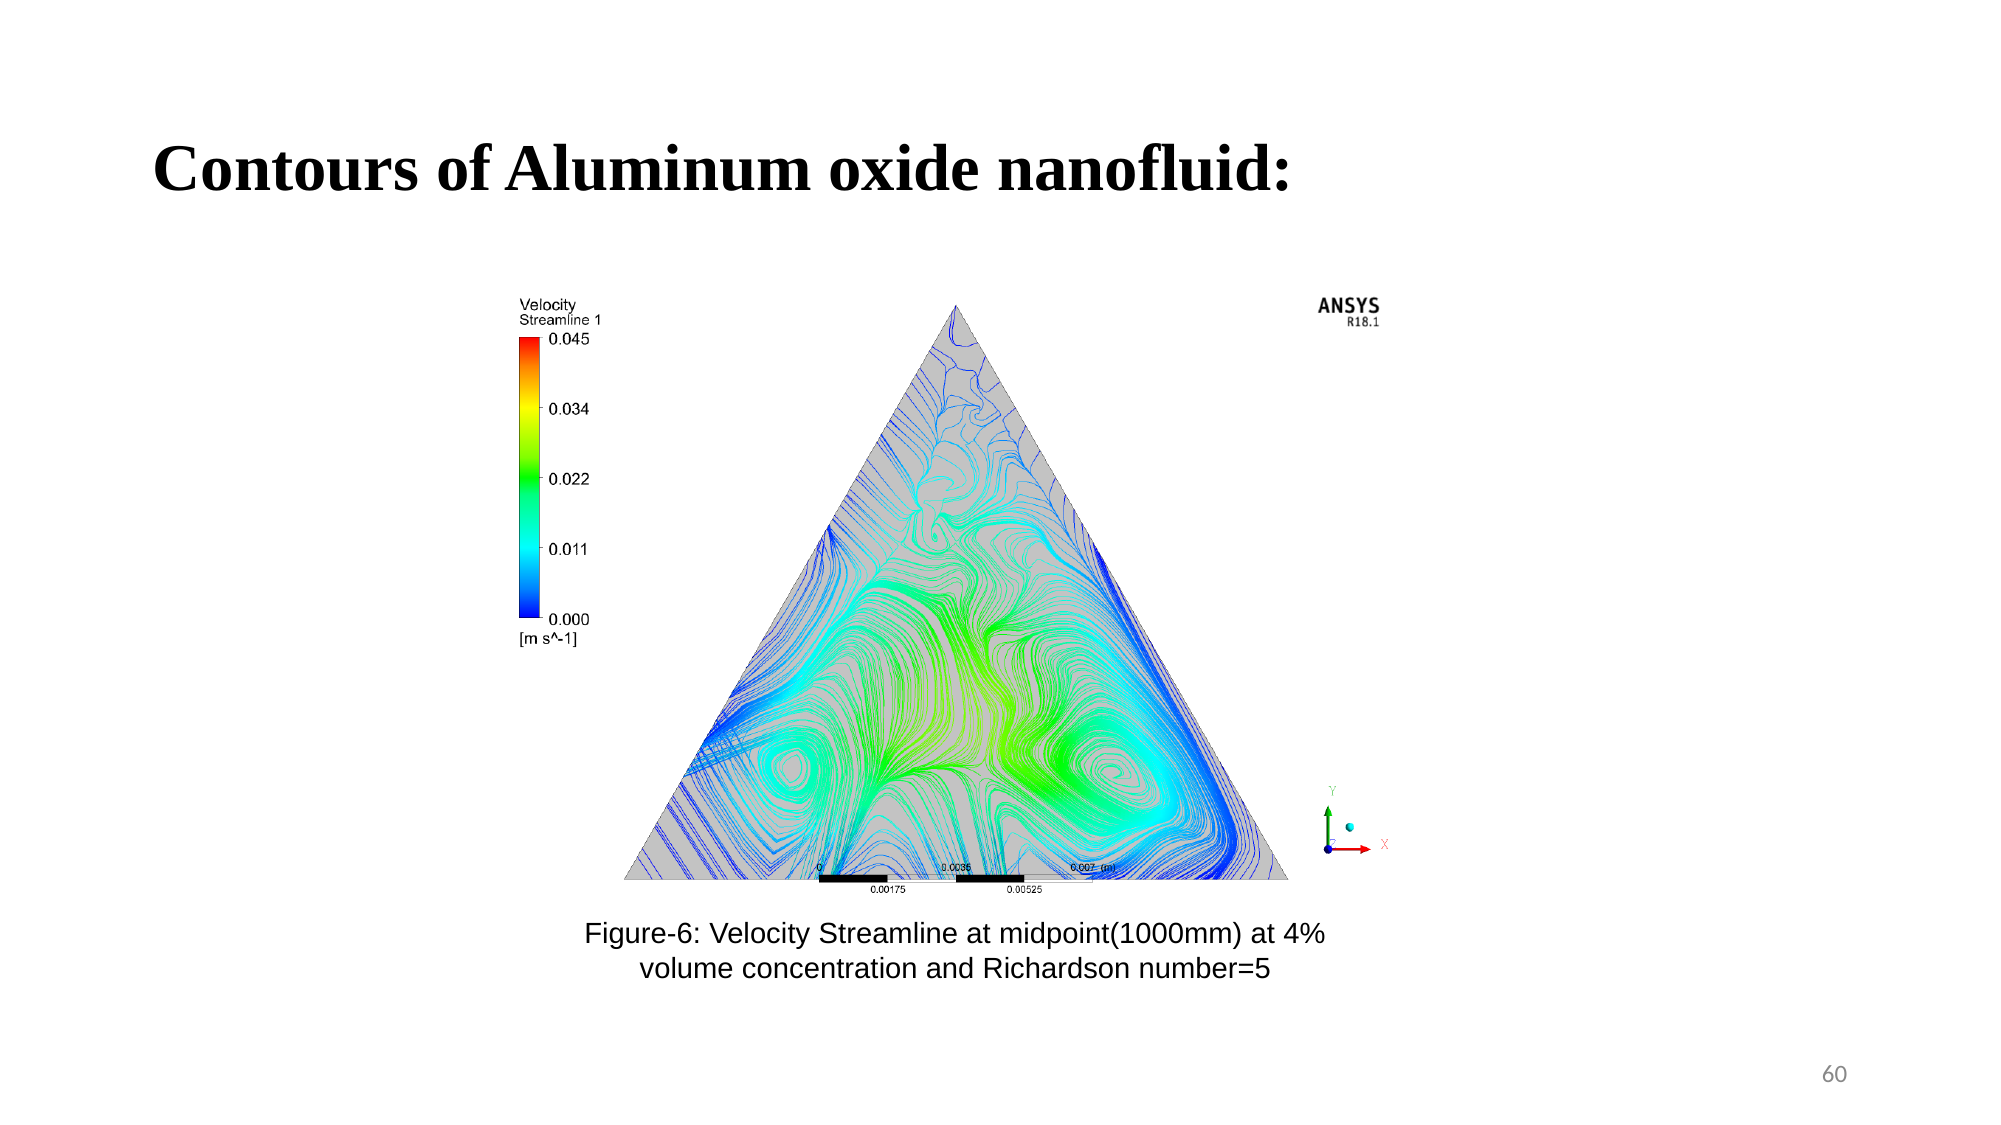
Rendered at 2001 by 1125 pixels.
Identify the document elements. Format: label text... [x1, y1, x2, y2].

title Contours of Aluminum oxide nanofluid: [137, 59, 1863, 278]
slide_number 60 [1412, 1042, 1863, 1103]
picture [515, 275, 1396, 908]
text_box Figure-6: Velocity Streamline at midpoint(1000mm) at 4% volume concentration and Richardson number=5 [551, 915, 1360, 993]
